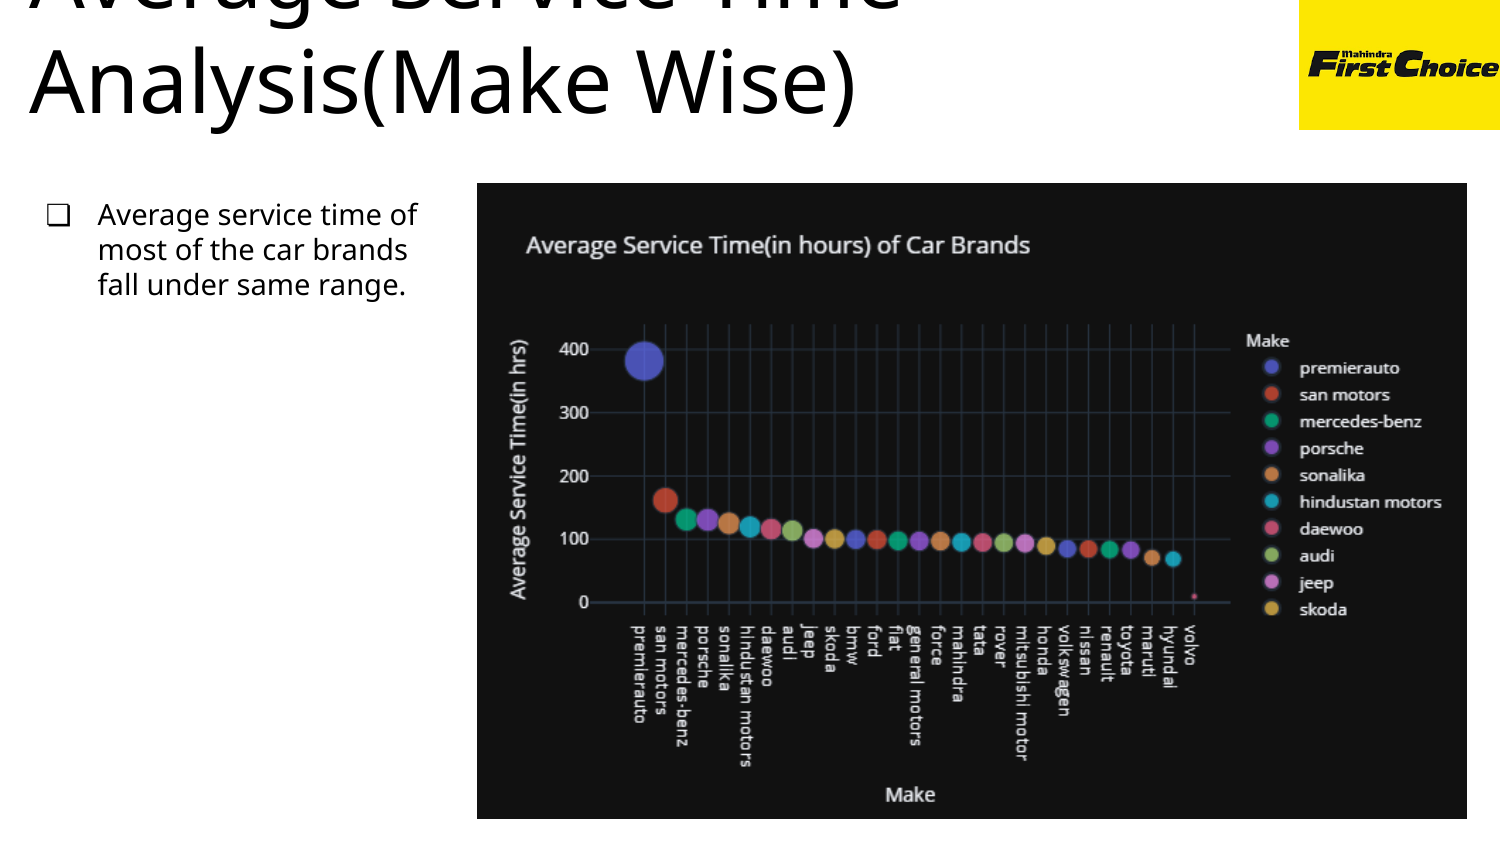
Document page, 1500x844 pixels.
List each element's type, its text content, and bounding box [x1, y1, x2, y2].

picture [477, 182, 1467, 819]
text_box Average service time of most of the car brands fall under same range. [7, 146, 447, 661]
picture [1299, 0, 1500, 130]
title Average Service Time Analysis(Make Wise) [14, 10, 1413, 147]
